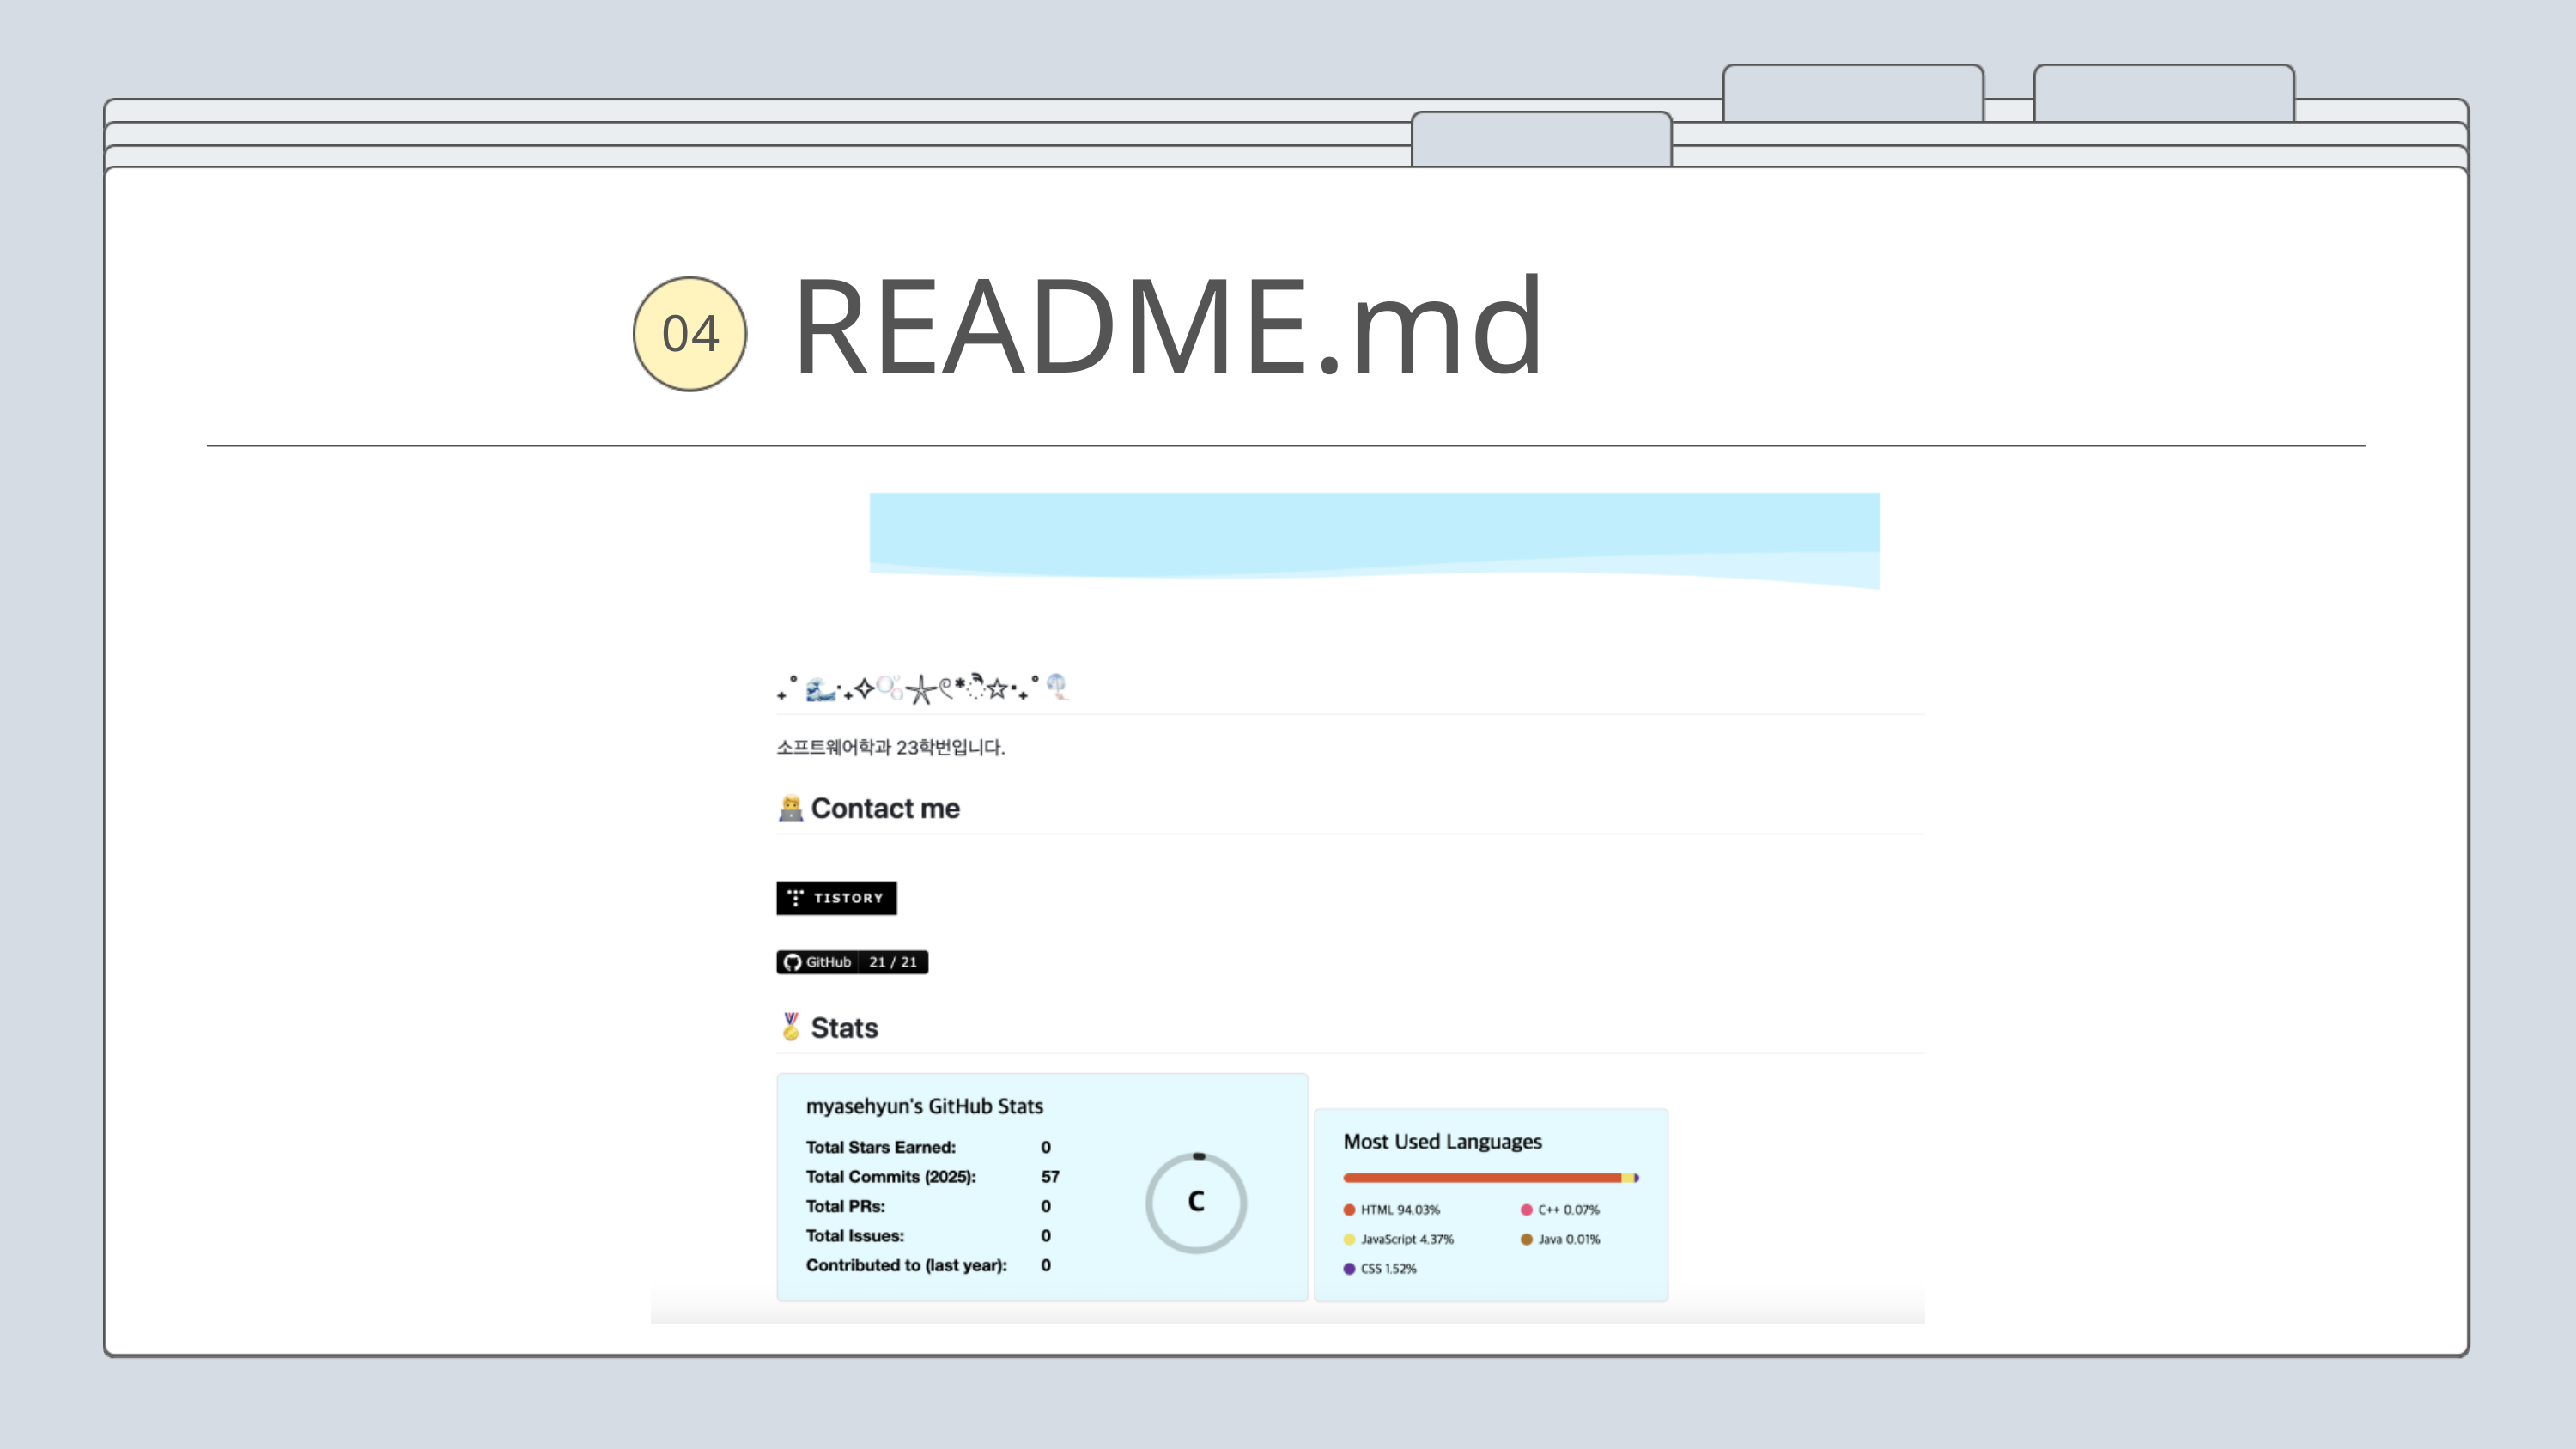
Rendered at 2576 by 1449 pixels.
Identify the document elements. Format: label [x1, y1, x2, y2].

picture [103, 64, 2471, 1360]
